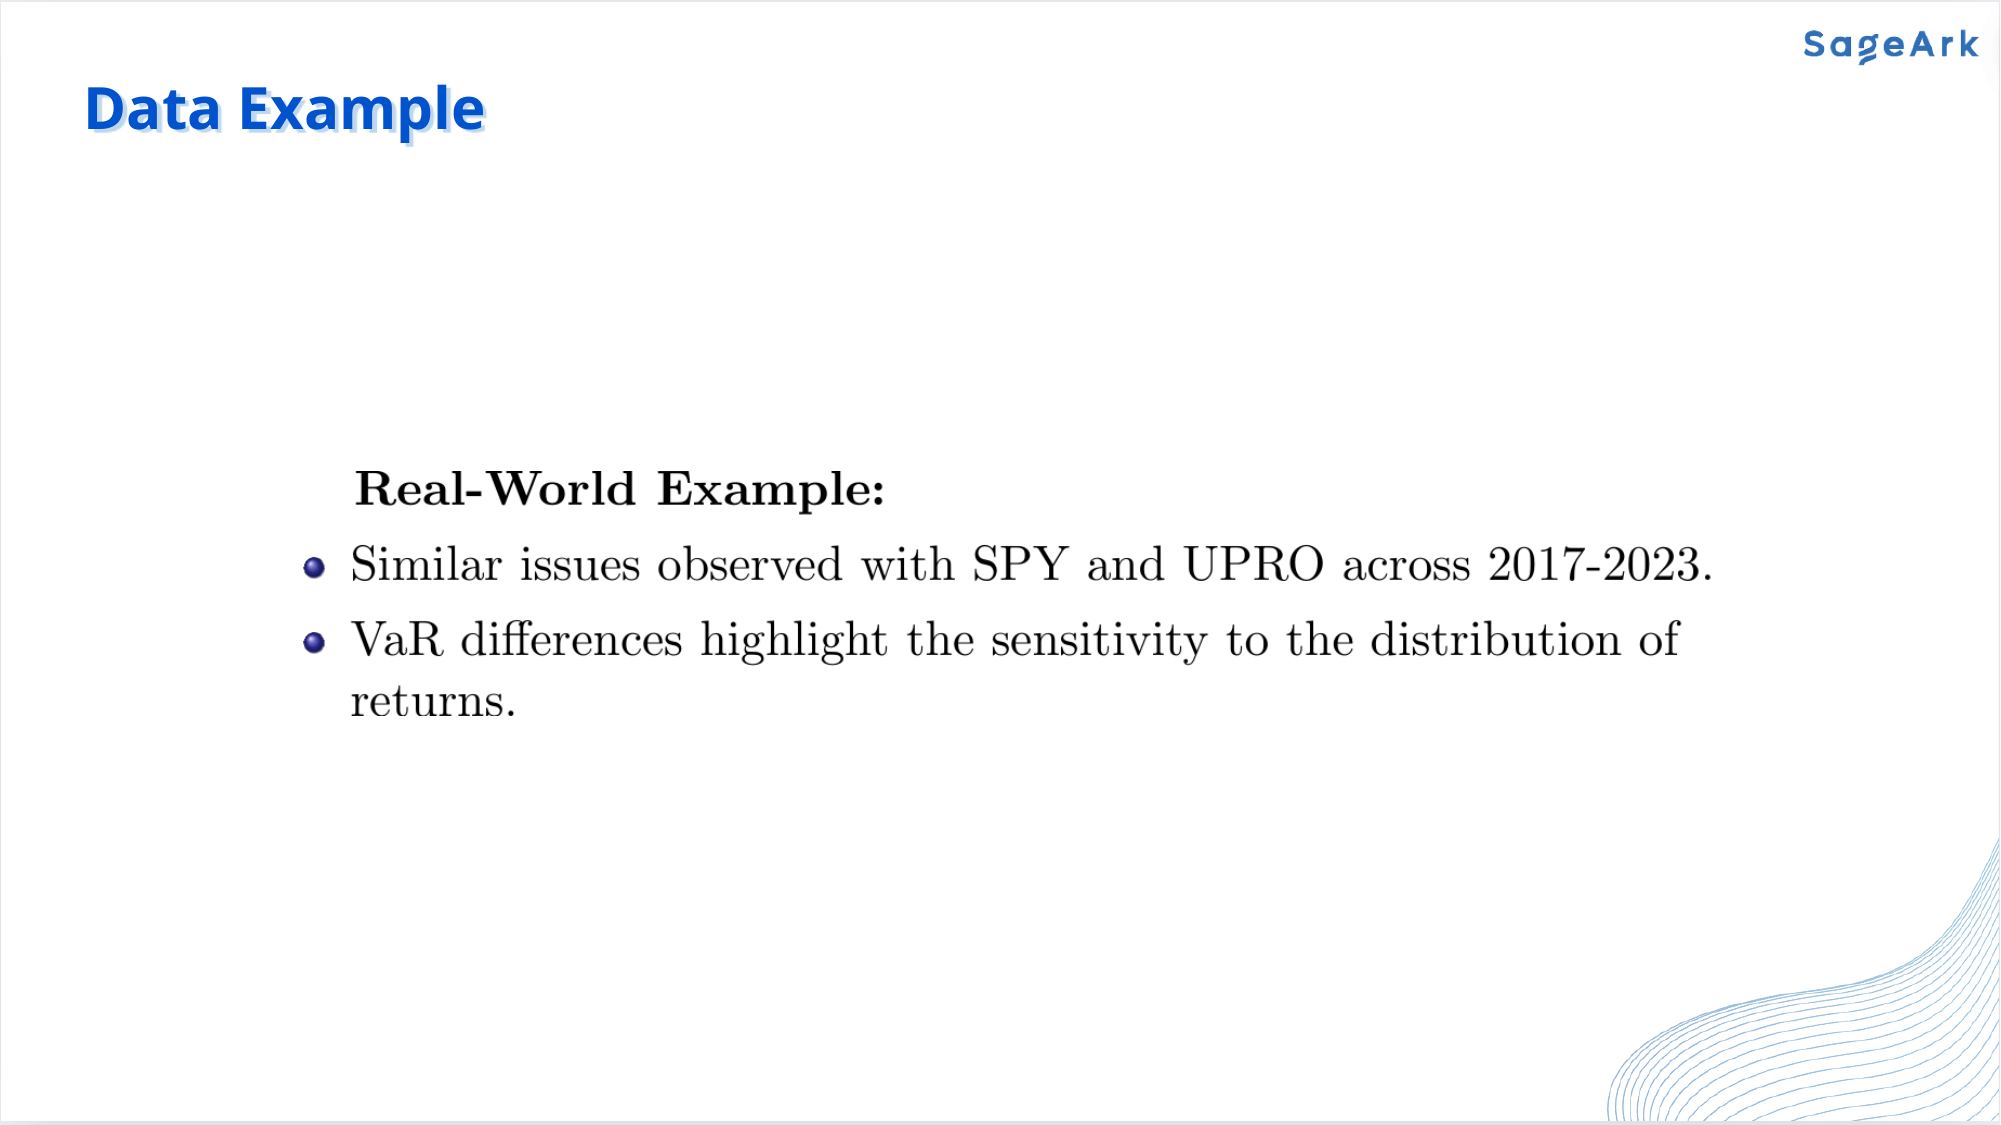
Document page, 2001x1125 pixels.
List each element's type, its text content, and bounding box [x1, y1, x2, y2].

title Data Example [68, 51, 1794, 170]
picture [0, 0, 2001, 1125]
